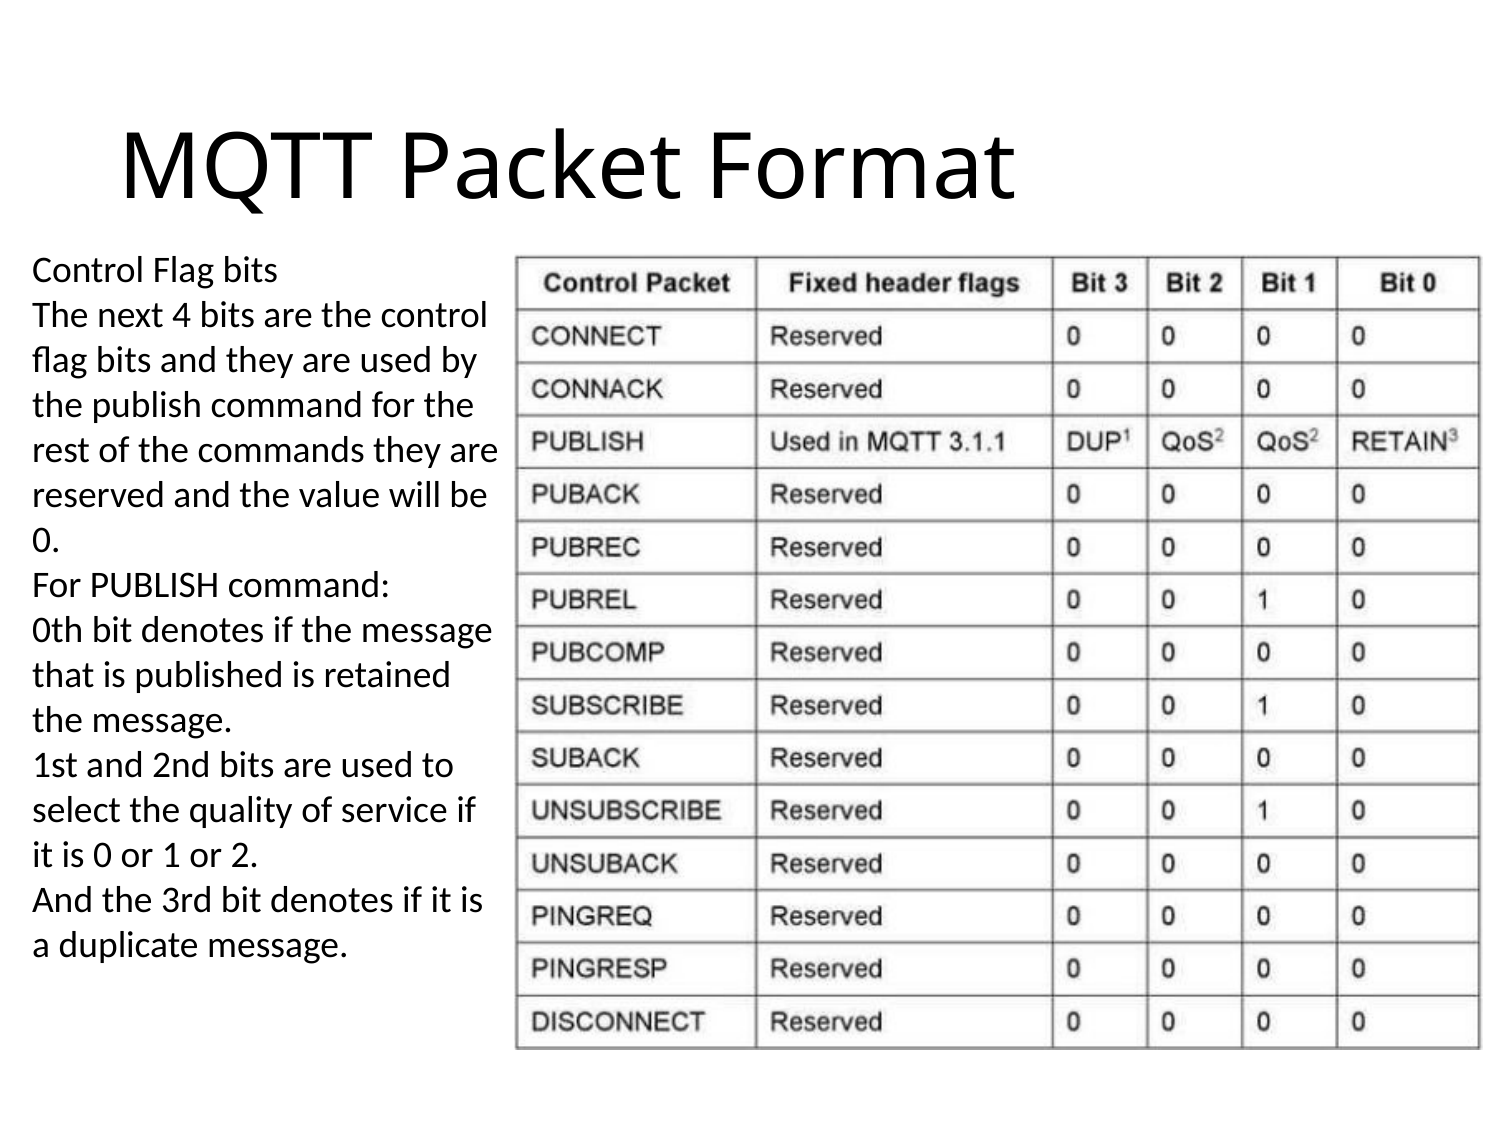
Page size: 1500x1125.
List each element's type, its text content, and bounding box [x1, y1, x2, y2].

title MQTT Packet Format [103, 59, 1397, 252]
text_box Control Flag bits The next 4 bits are the control flag bits and they are used by the publish command for the rest of the commands they are reserved and the value will be 0. For PUBLISH command: 0th bit denotes if the message that is published is retained the message. 1st and 2nd bits are used to select the quality of service if it is 0 or 1 or 2. And the 3rd bit denotes if it is a duplicate message. [17, 238, 515, 973]
picture [514, 252, 1483, 1050]
